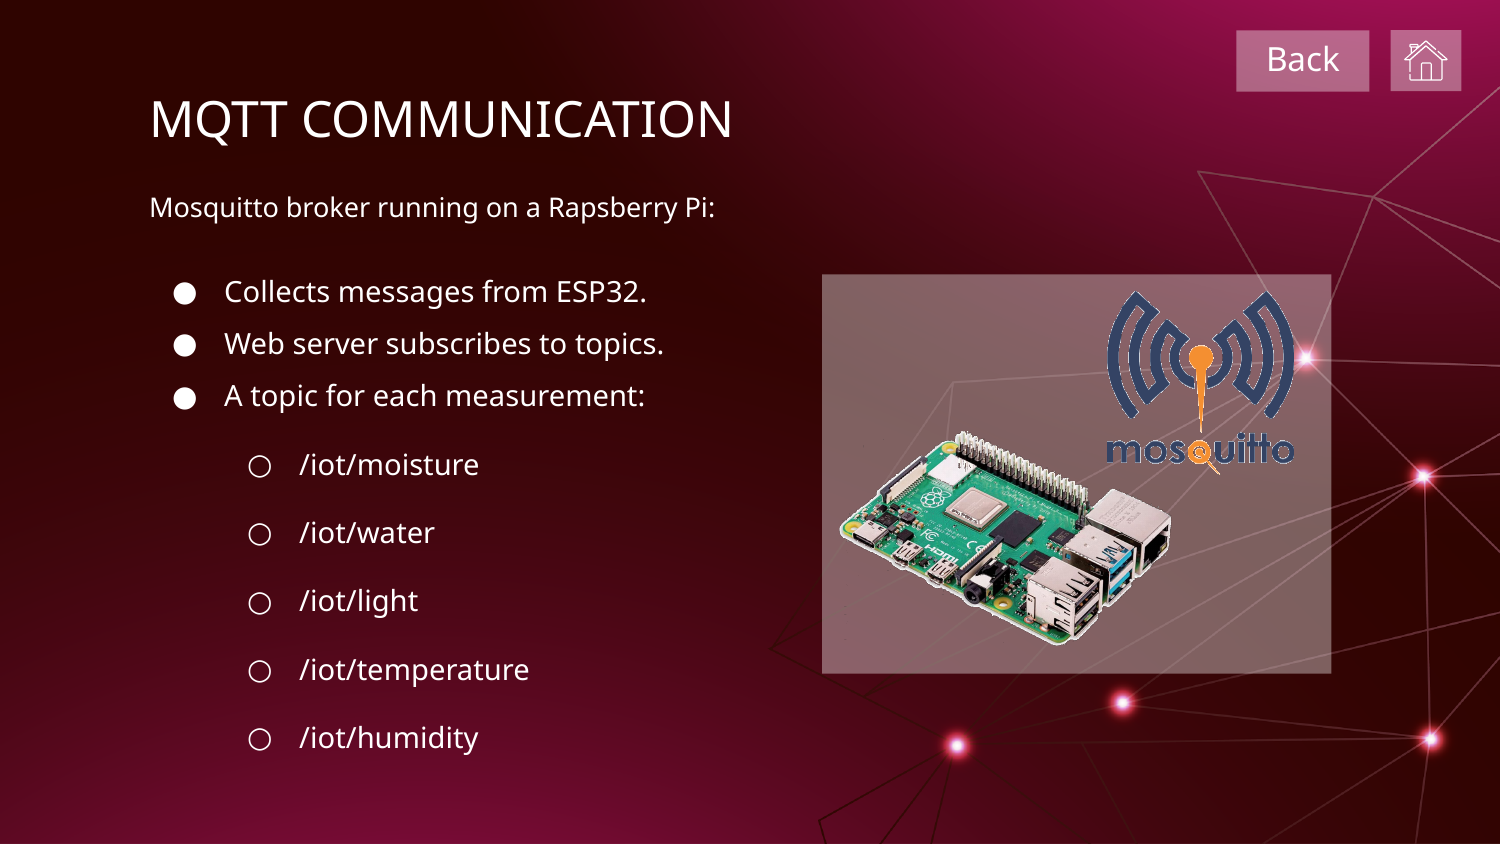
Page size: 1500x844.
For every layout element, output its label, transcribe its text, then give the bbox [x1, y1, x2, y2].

list Mosquitto broker running on a Rapsberry Pi: Collects messages from ESP32. Web server subscribes to topics. A topic for each measurement: /iot/moisture /iot/water /iot/light /iot/temperature /iot/humidity [134, 175, 823, 784]
title MQTT COMMUNICATION [134, 72, 926, 206]
text_box [1236, 30, 1370, 92]
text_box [1390, 29, 1462, 92]
picture [0, 0, 1500, 844]
subtitle Back [1246, 22, 1360, 79]
text_box [823, 274, 1332, 674]
